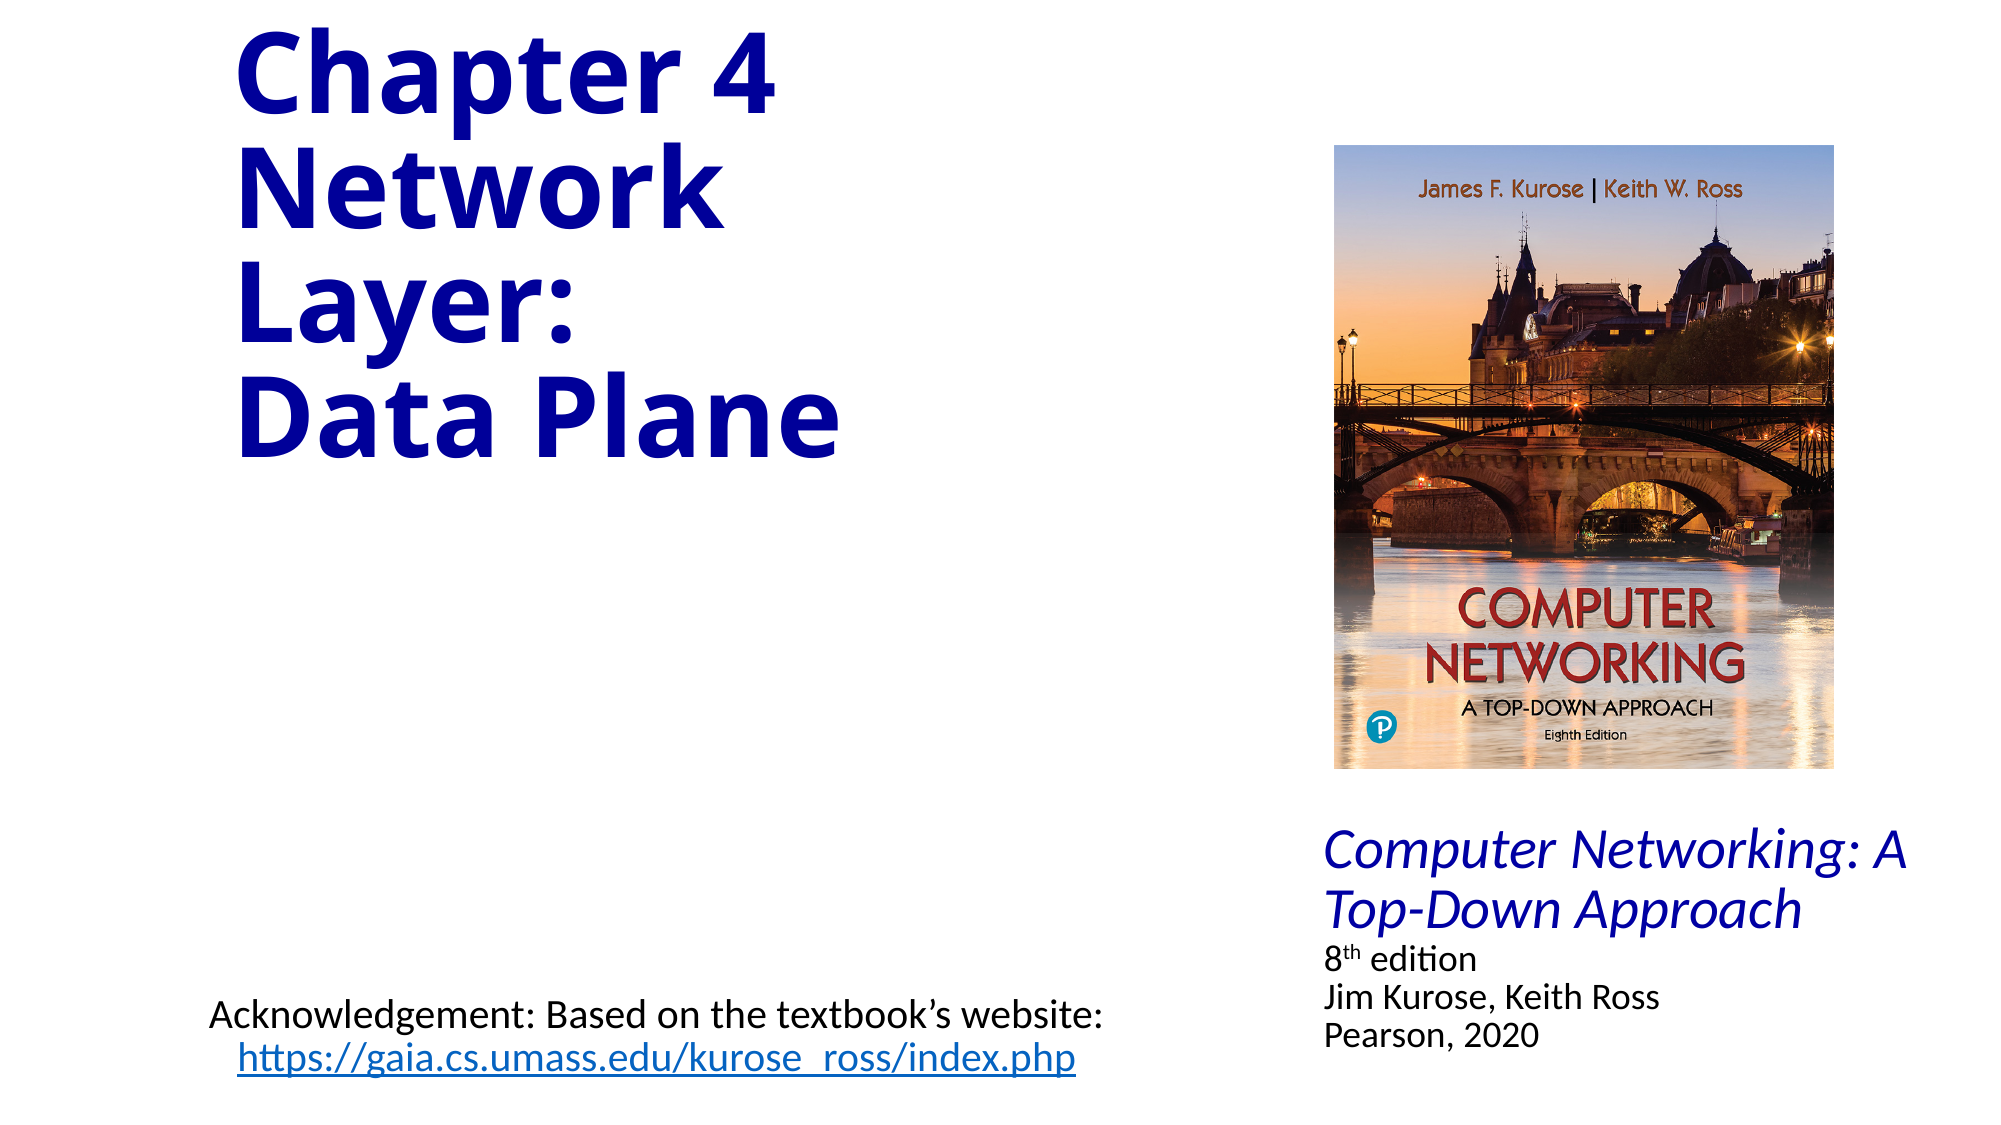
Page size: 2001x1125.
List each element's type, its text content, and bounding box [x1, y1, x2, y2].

text_box Computer Networking: A Top-Down Approach 8th edition Jim Kurose, Keith Ross Pearson, 2020 [1309, 703, 1963, 1125]
text_box Chapter 4 Network Layer: Data Plane [217, 92, 1059, 411]
text_box Acknowledgement: Based on the textbook’s website: https://gaia.cs.umass.edu/kurose_ross/index.php [194, 987, 1123, 1088]
picture [1334, 145, 1834, 769]
